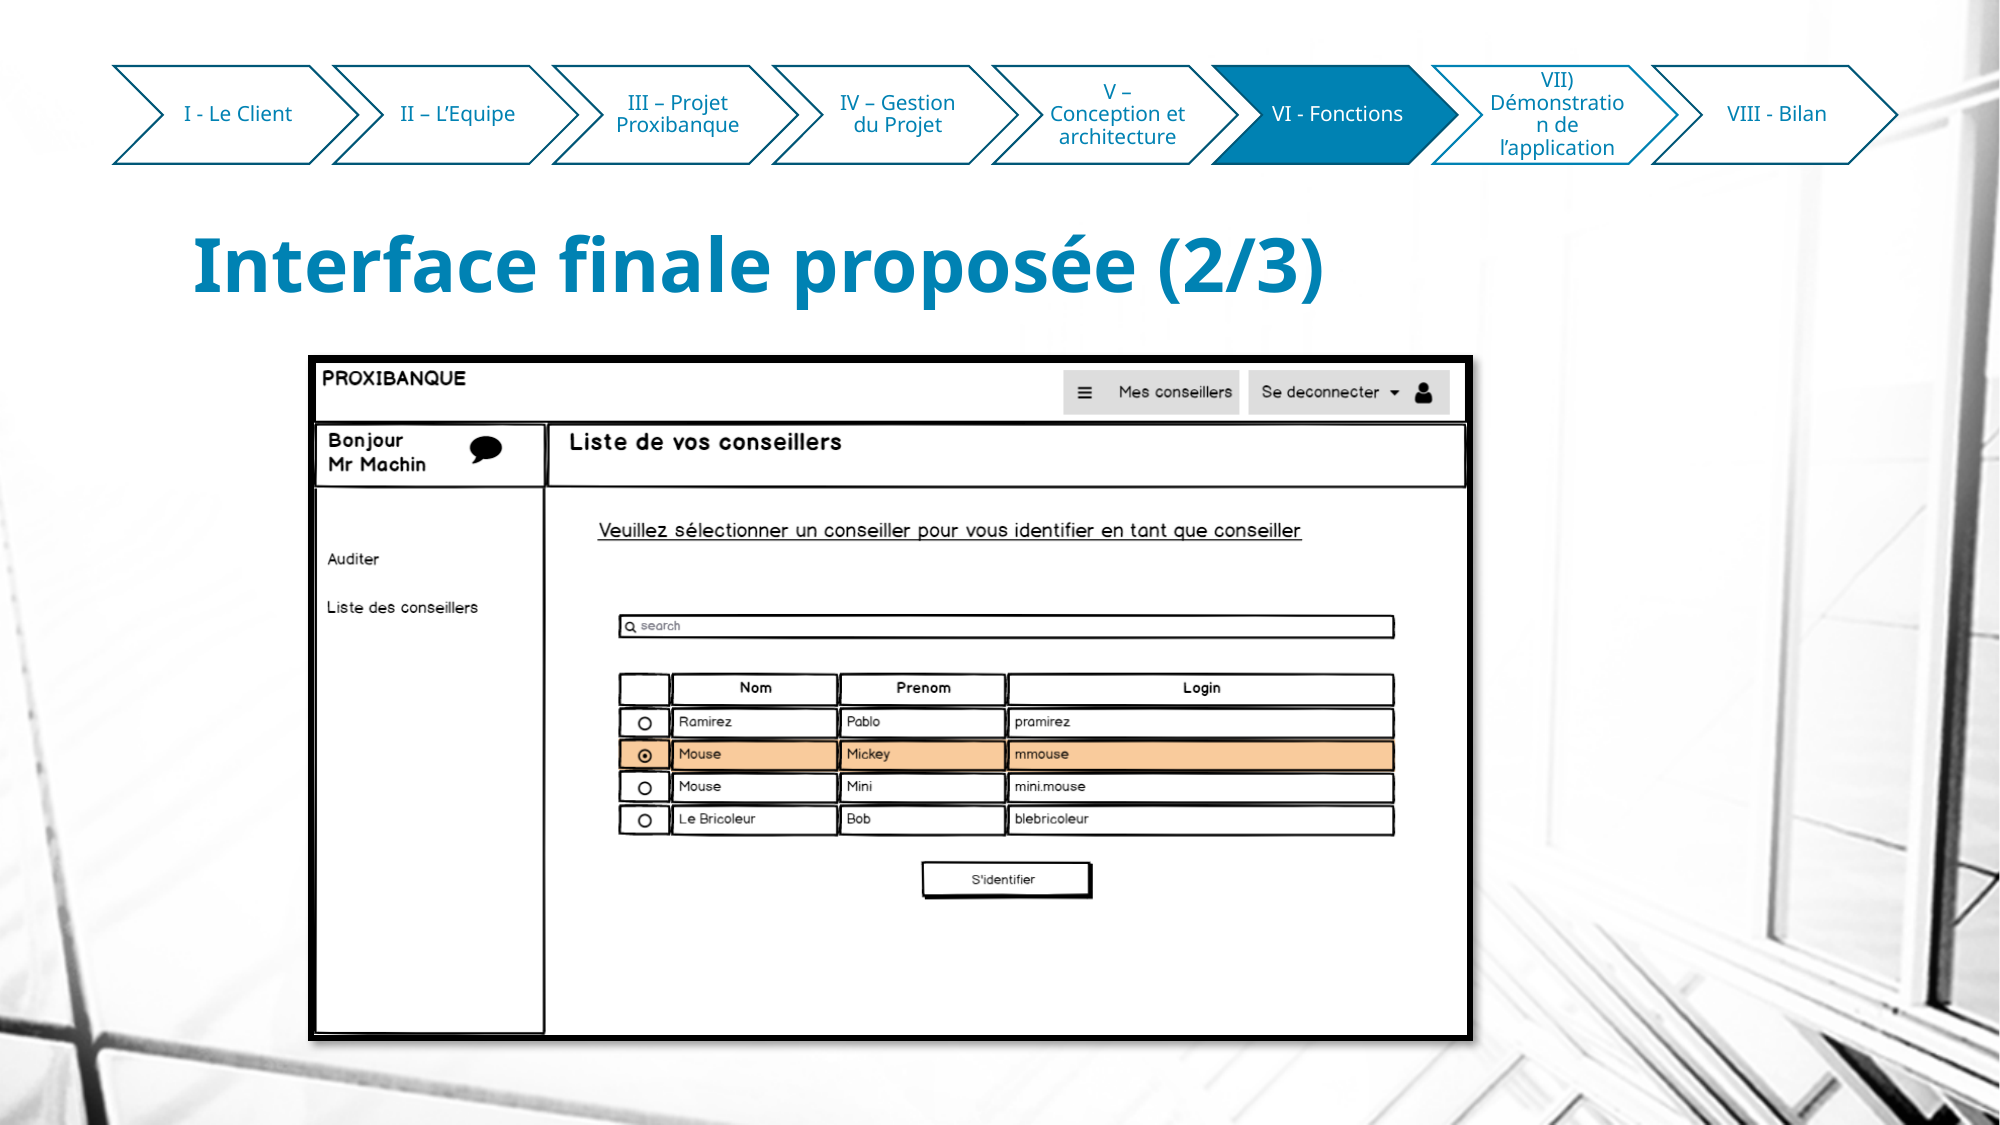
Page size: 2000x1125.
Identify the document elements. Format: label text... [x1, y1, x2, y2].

title Interface finale proposée (2/3) [178, 227, 1604, 315]
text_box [113, 2, 1898, 227]
picture [0, 0, 2000, 1125]
